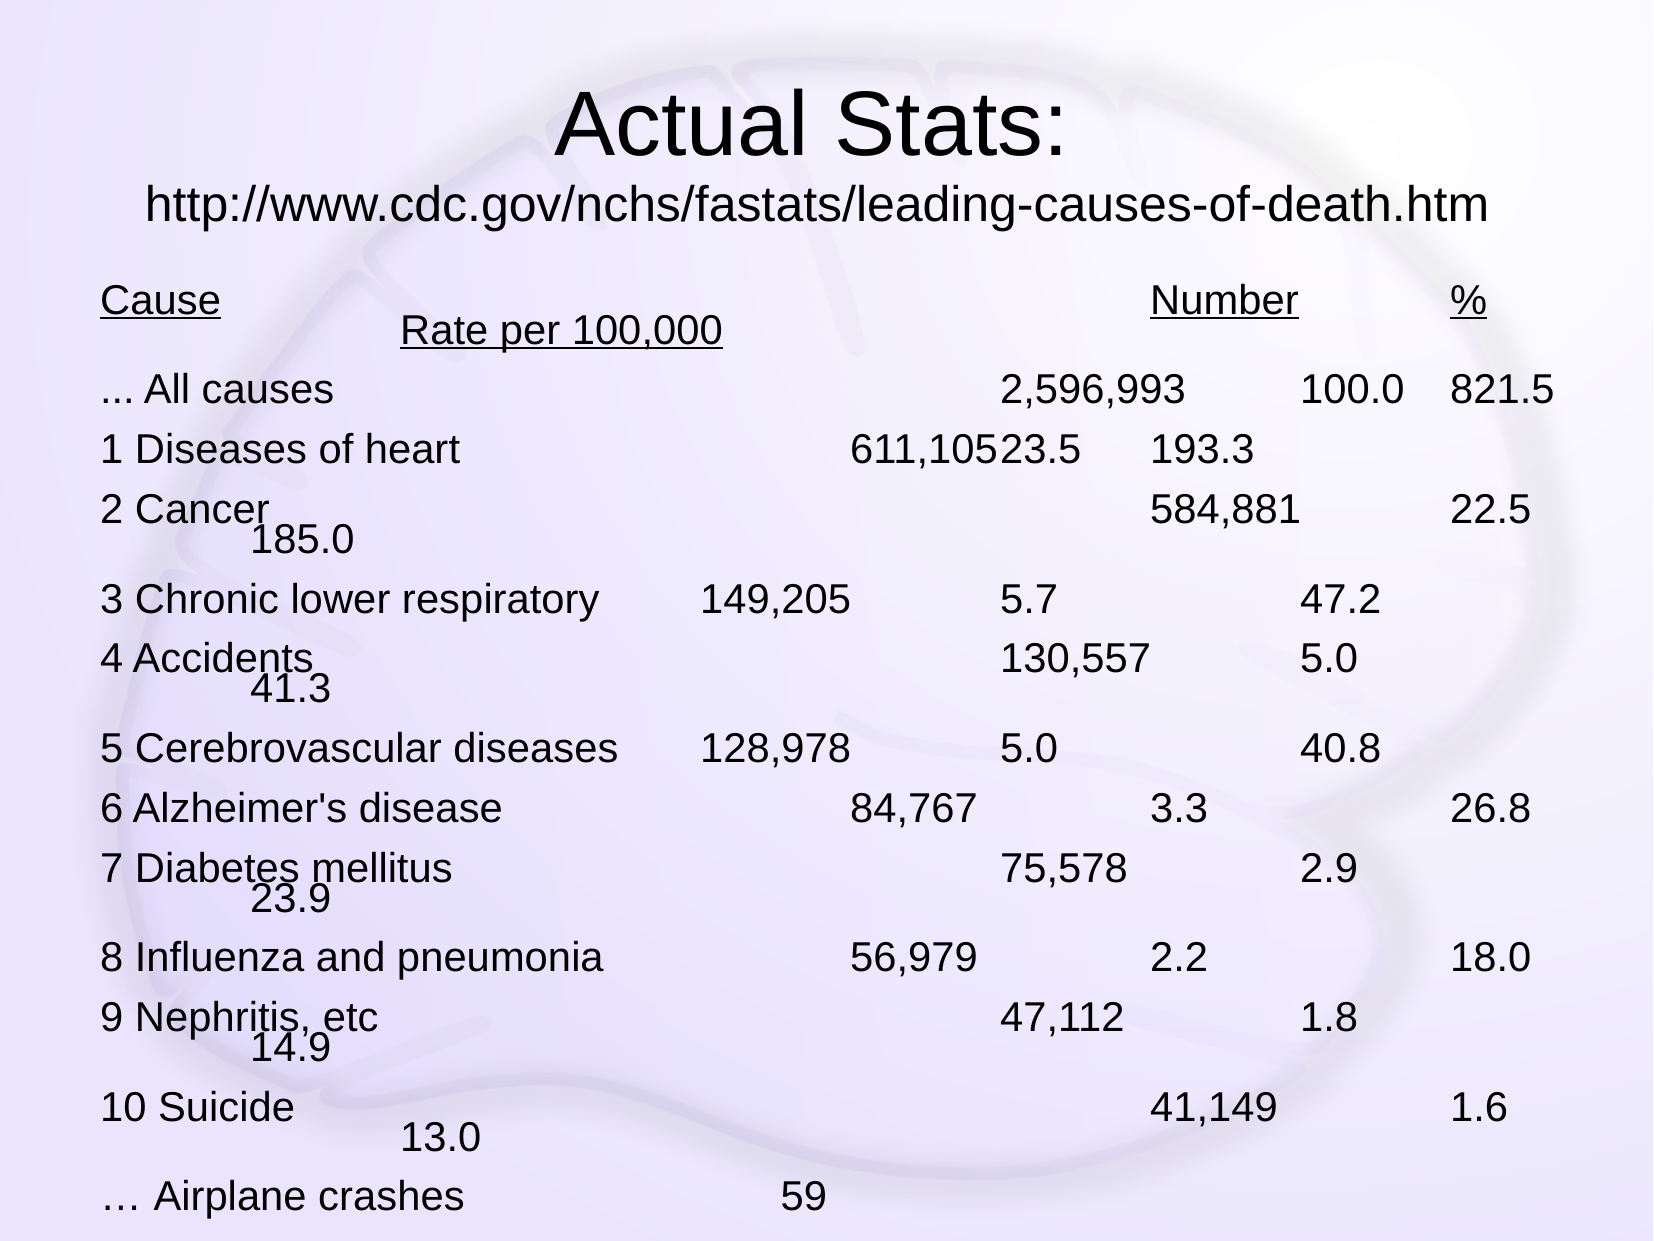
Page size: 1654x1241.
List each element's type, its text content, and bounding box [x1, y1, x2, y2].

picture [0, 0, 1654, 1241]
title Actual Stats: http://www.cdc.gov/nchs/fastats/leading-causes-of-death.htm [80, 49, 1569, 257]
list Cause Number % Rate per 100,000 ... All causes 2,596,993 100.0 821.5 1 Diseases of heart 611,105 23.5 193.3 2 Cancer 584,881 22.5 185.0 3 Chronic lower respiratory 149,205 5.7 47.2 4 Accidents 130,557 5.0 41.3 5 Cerebrovascular diseases 128,978 5.0 40.8 6 Alzheimer's disease 84,767 3.3 26.8 7 Diabetes mellitus 75,578 2.9 23.9 8 Influenza and pneumonia 56,979 2.2 18.0 9 Nephritis, etc 47,112 1.8 14.9 10 Suicide 41,149 1.6 13.0 … Airplane crashes 59 [82, 290, 1571, 1110]
